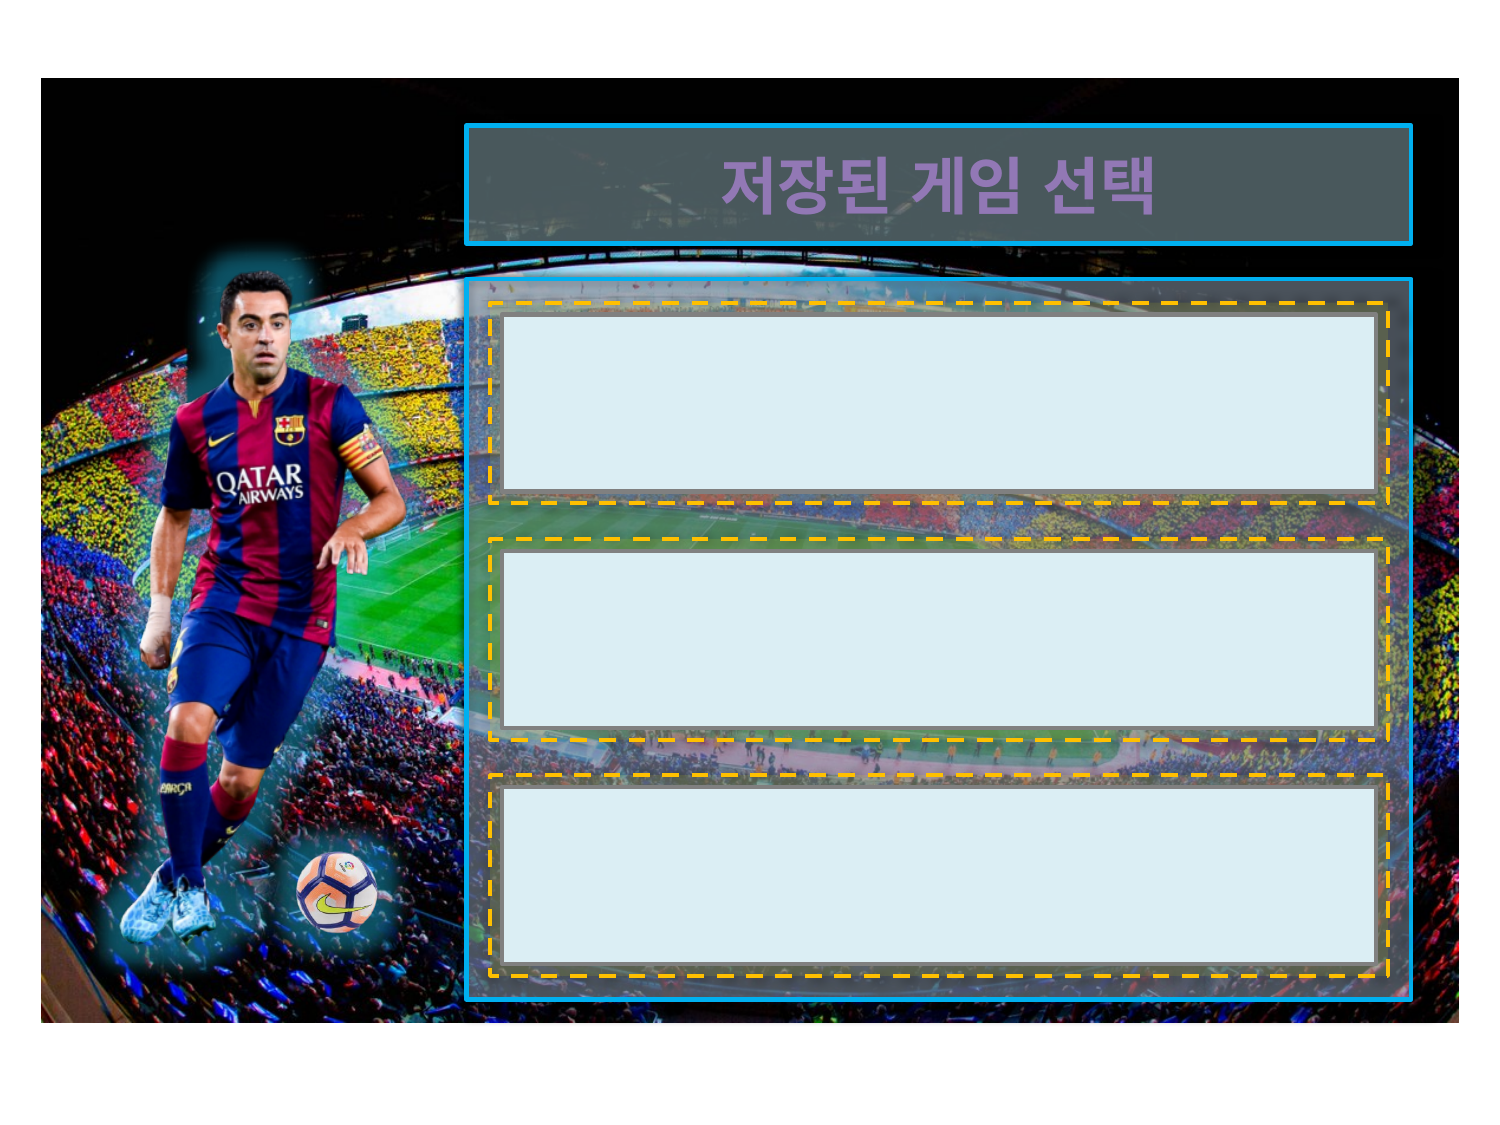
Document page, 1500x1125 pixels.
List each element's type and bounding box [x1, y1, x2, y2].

text_box [40, 77, 1459, 1024]
